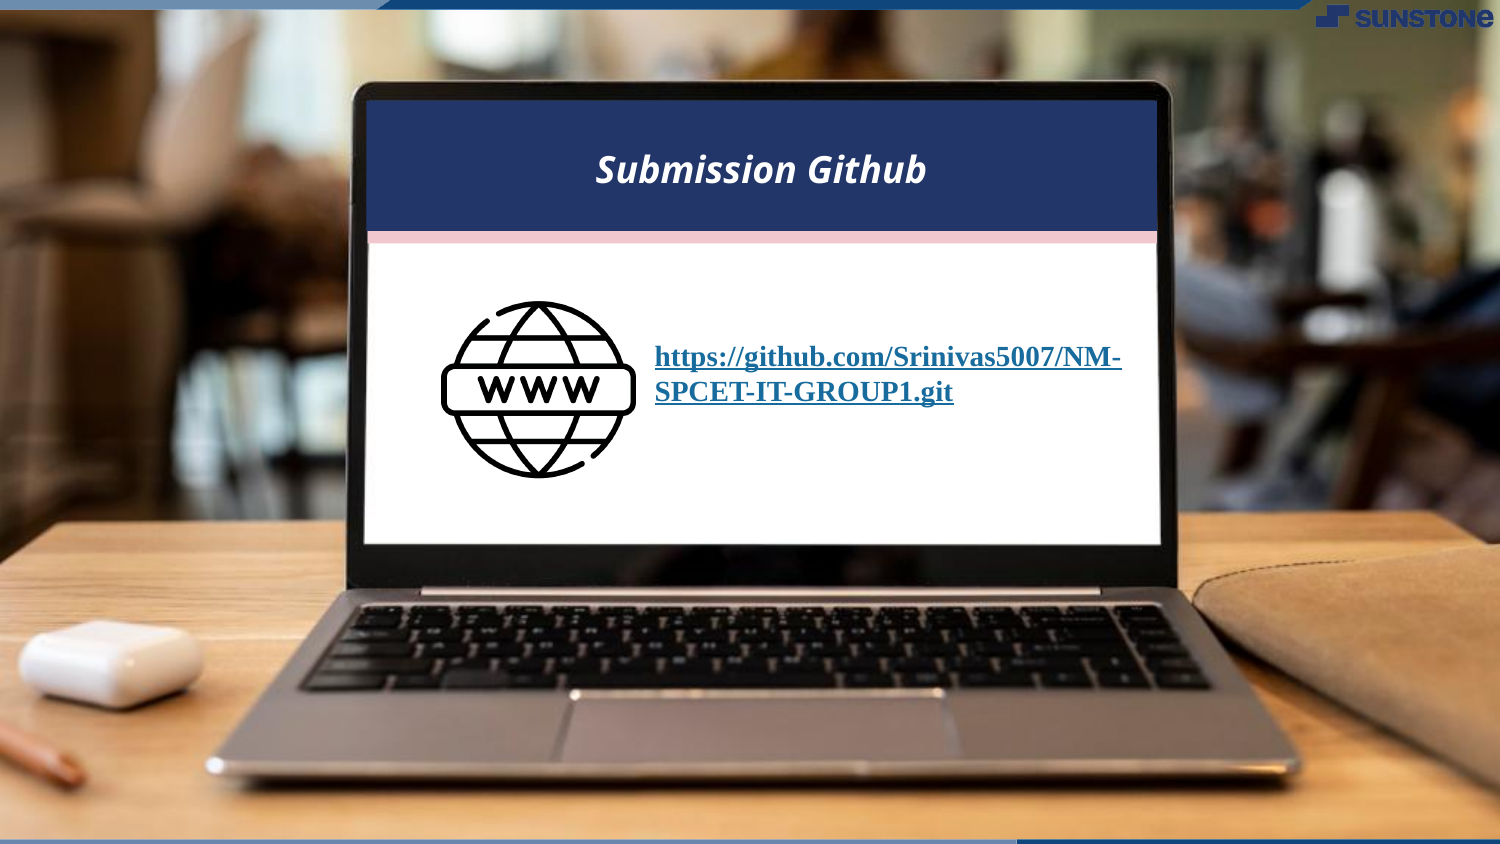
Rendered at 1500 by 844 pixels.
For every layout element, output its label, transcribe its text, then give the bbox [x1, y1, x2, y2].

list Submission Github [432, 131, 1091, 206]
list https://github.com/Srinivas5007/NM-SPCET-IT-GROUP1.git [639, 144, 1147, 635]
picture [0, 0, 1500, 844]
